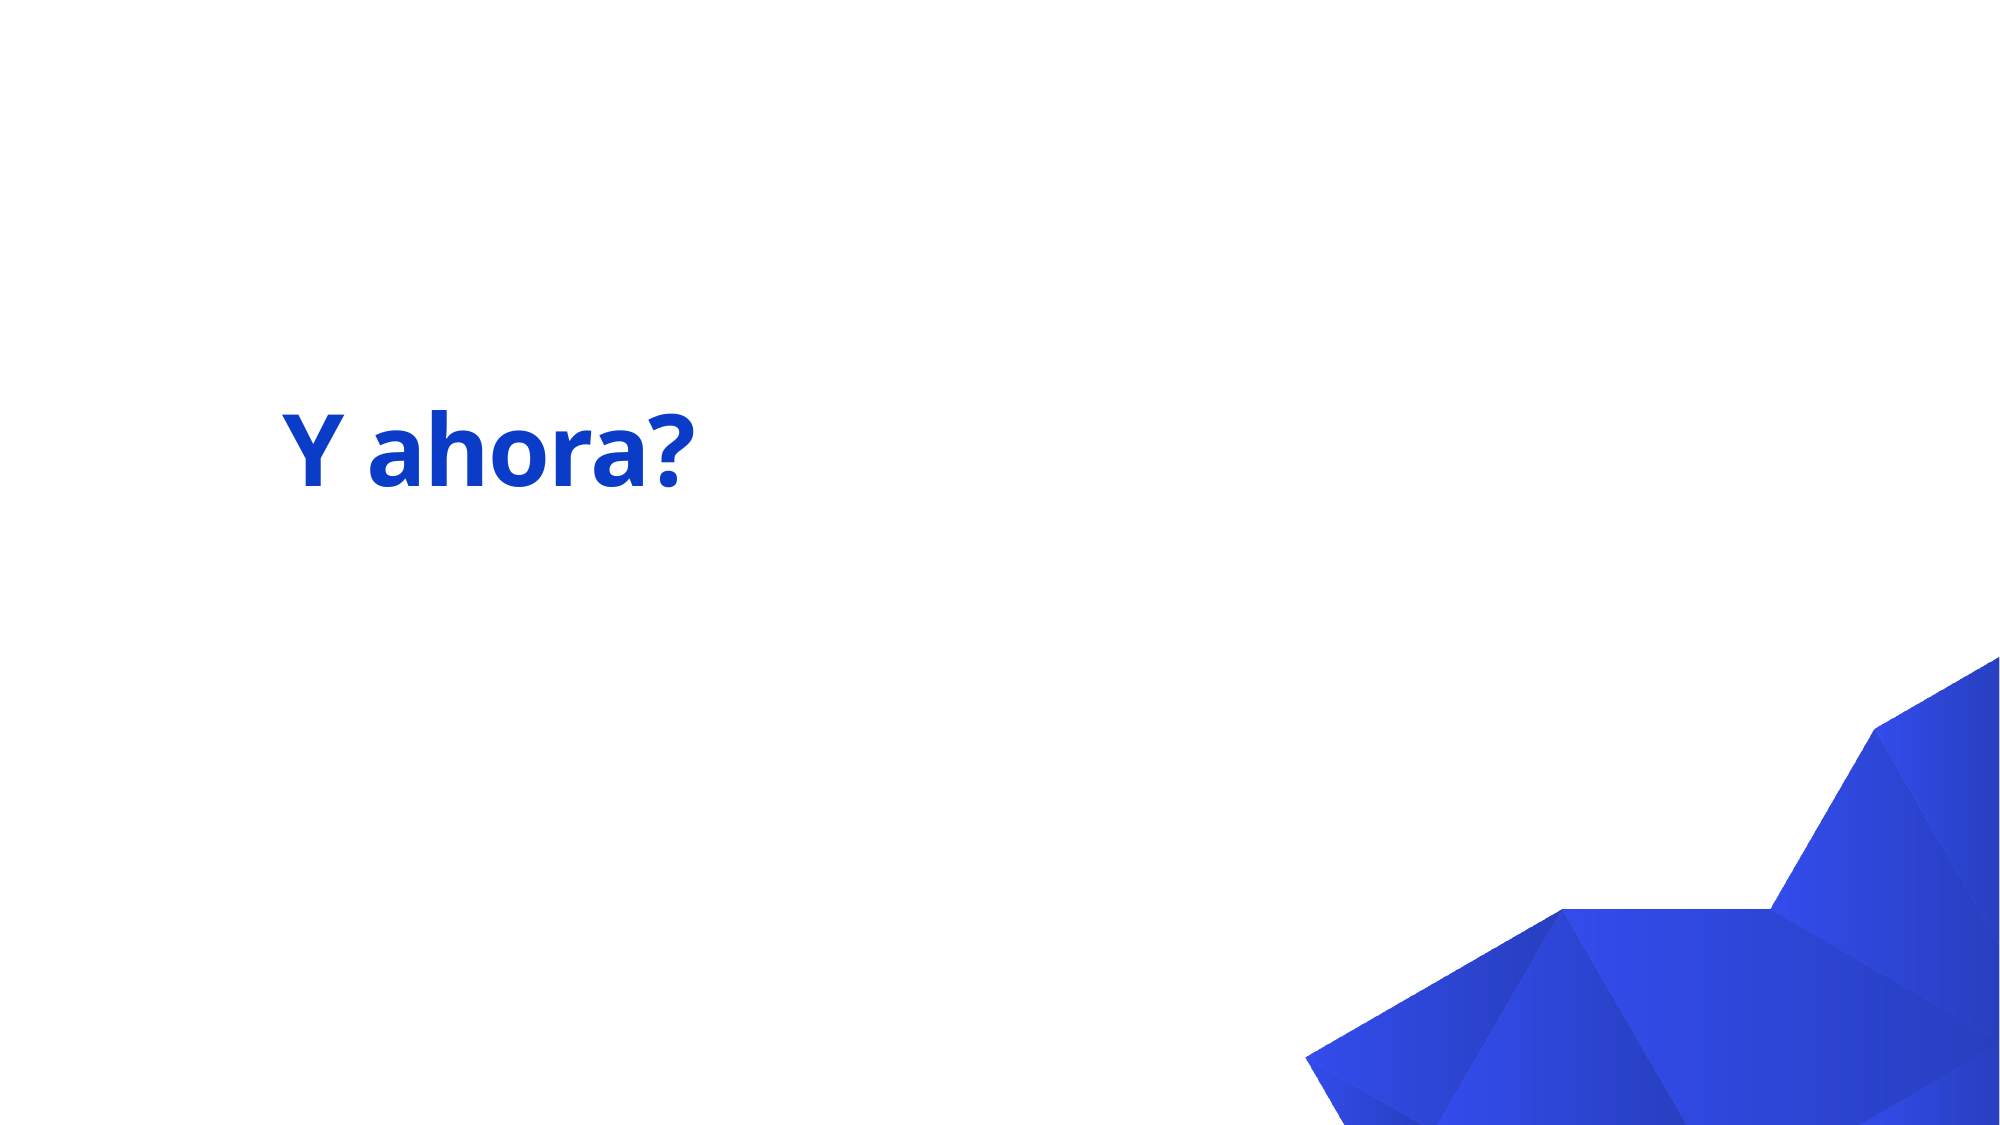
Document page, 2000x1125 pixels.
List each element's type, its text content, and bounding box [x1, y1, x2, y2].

title Y ahora? [267, 393, 1686, 754]
picture [1305, 656, 2000, 1125]
